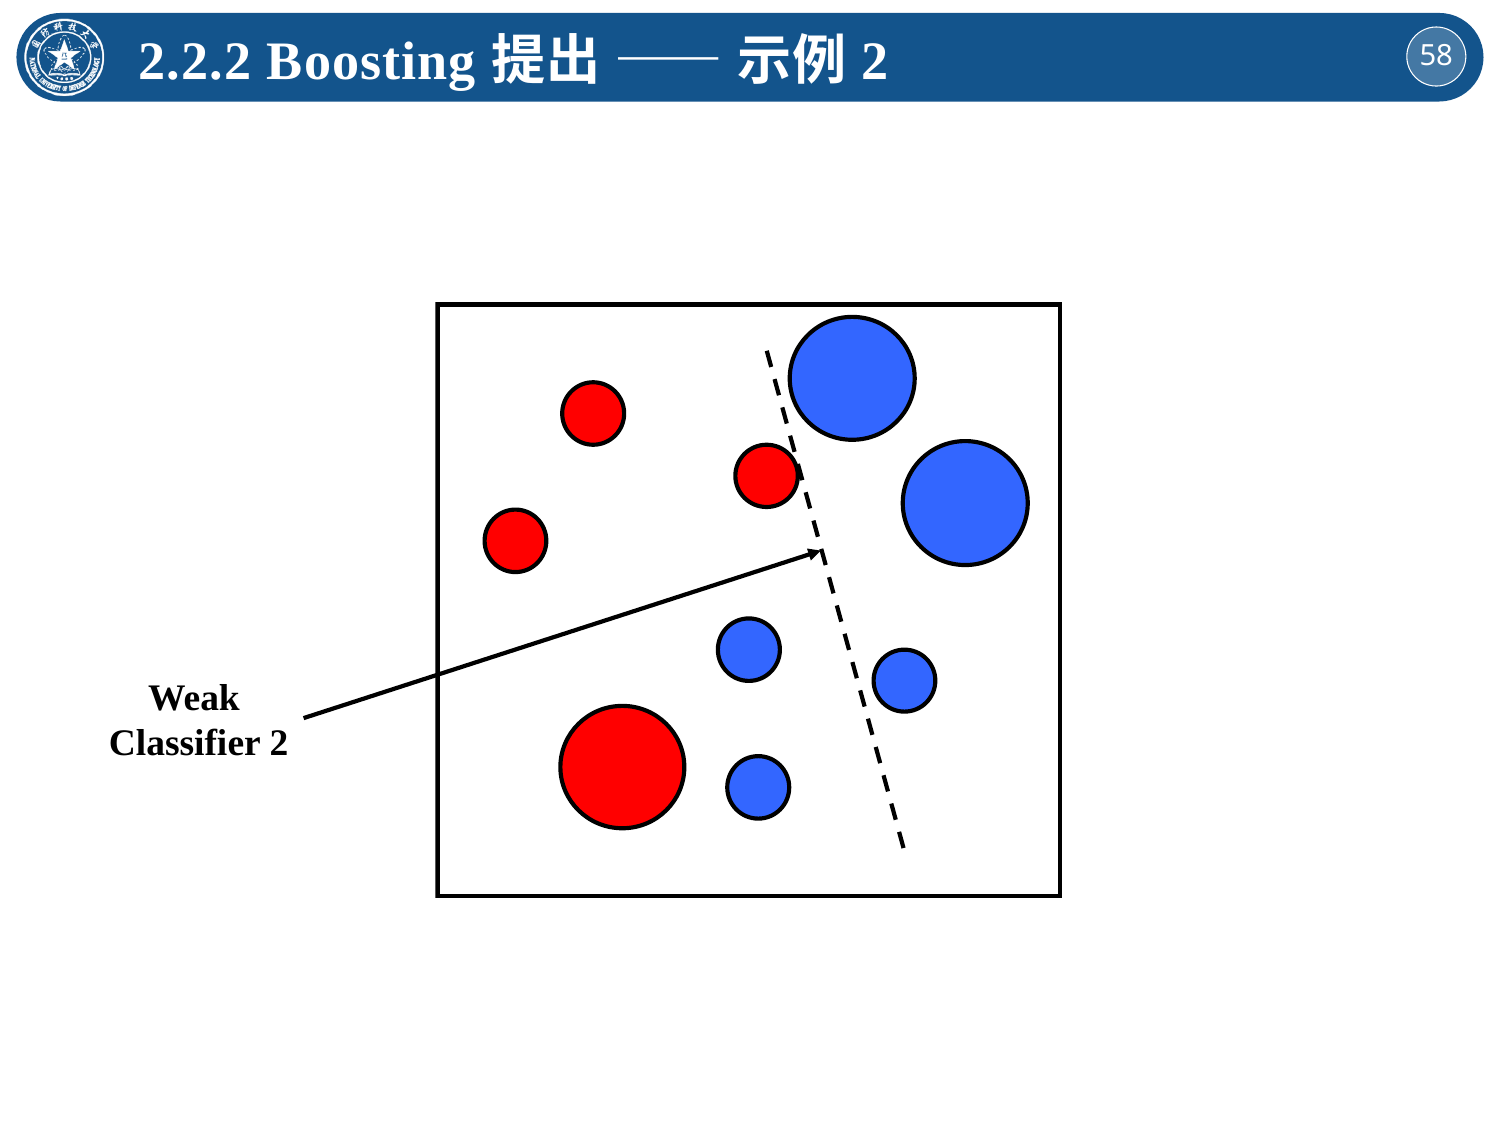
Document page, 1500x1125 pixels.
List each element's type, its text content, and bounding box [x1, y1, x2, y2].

text_box Weak Classifier 2 [94, 665, 304, 771]
picture [16, 9, 111, 104]
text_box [304, 550, 822, 720]
text_box 2.2.2 Boosting提出 —— 示例2 [123, 17, 1237, 98]
picture [435, 302, 1065, 901]
